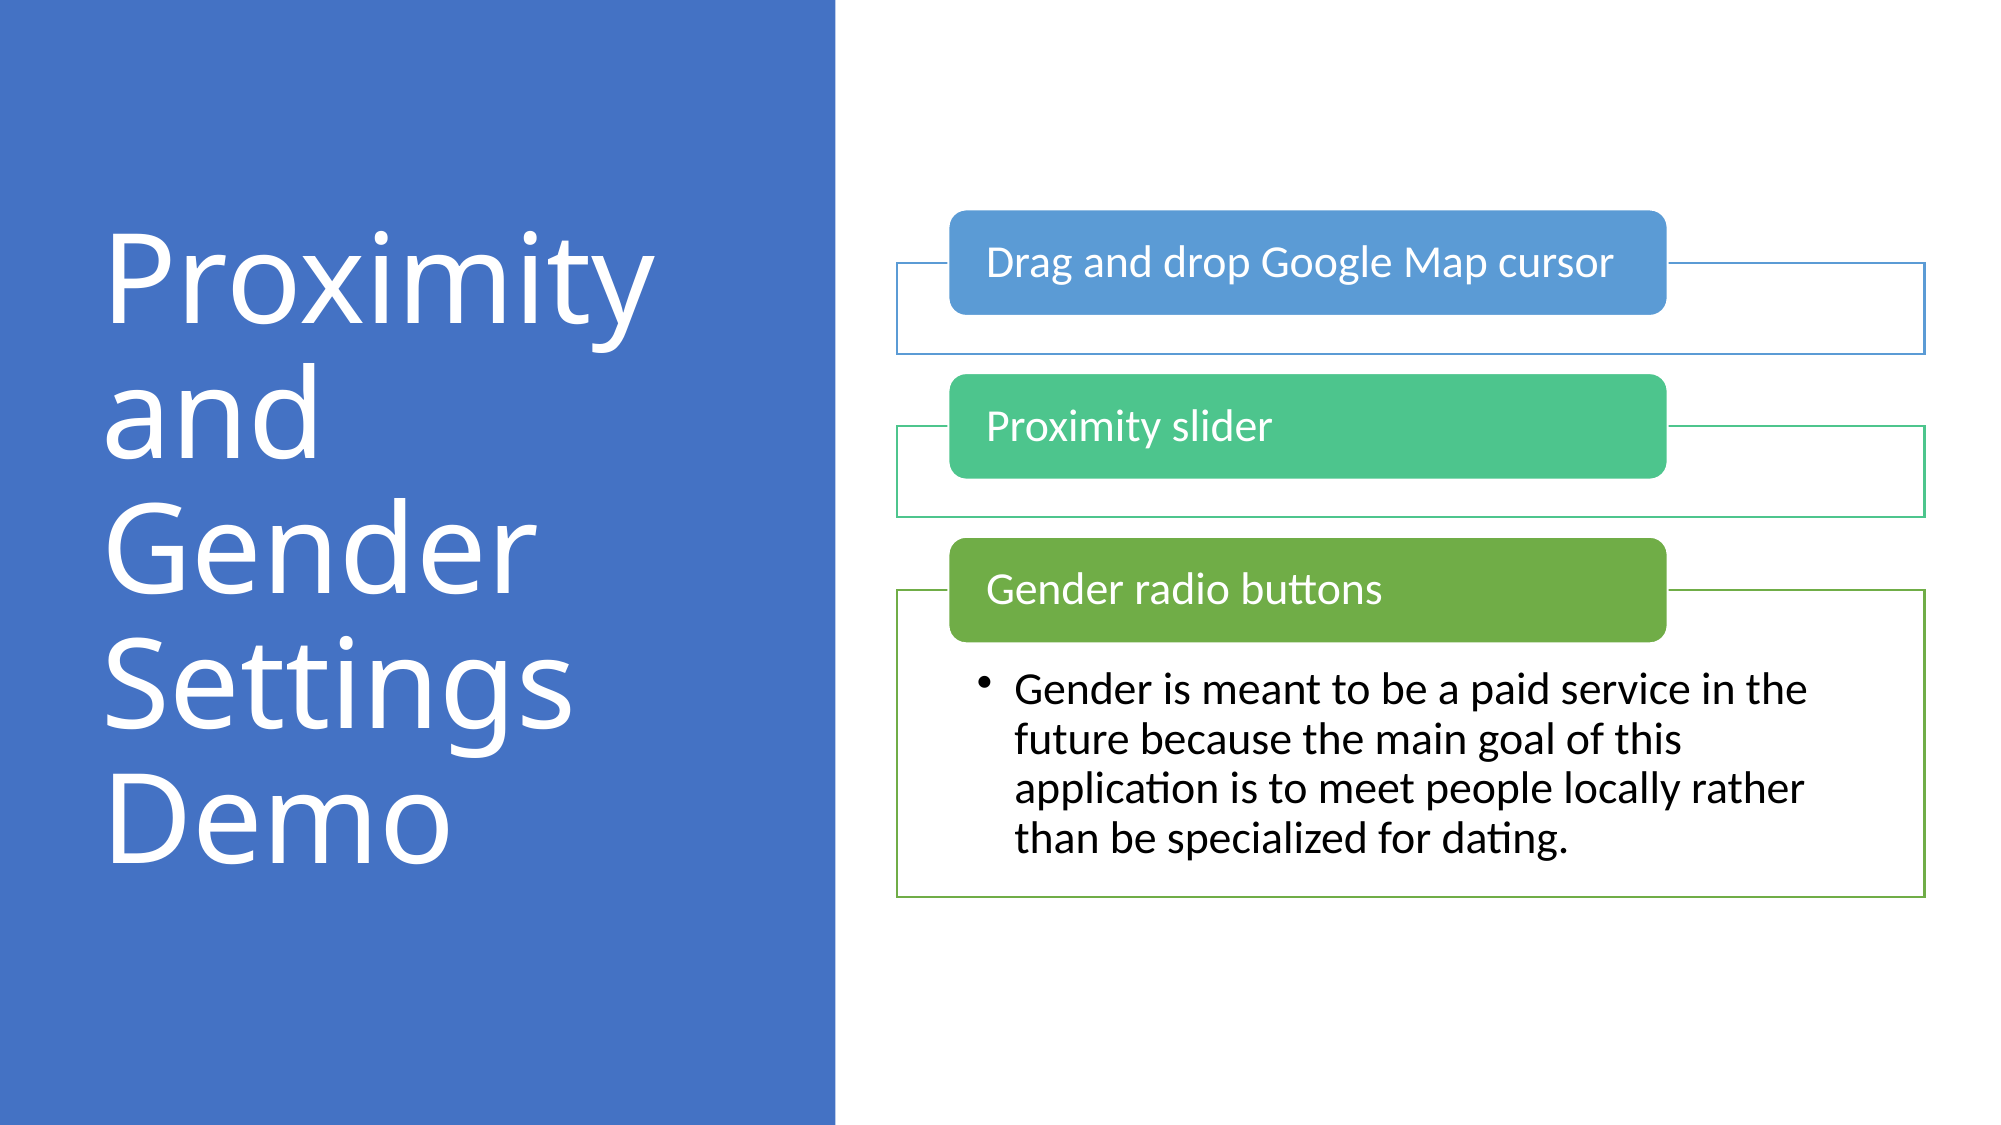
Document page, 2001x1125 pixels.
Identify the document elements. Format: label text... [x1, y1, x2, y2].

title Proximity and Gender Settings Demo [86, 101, 711, 1005]
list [897, 101, 1925, 1005]
text_box [0, 0, 836, 1125]
